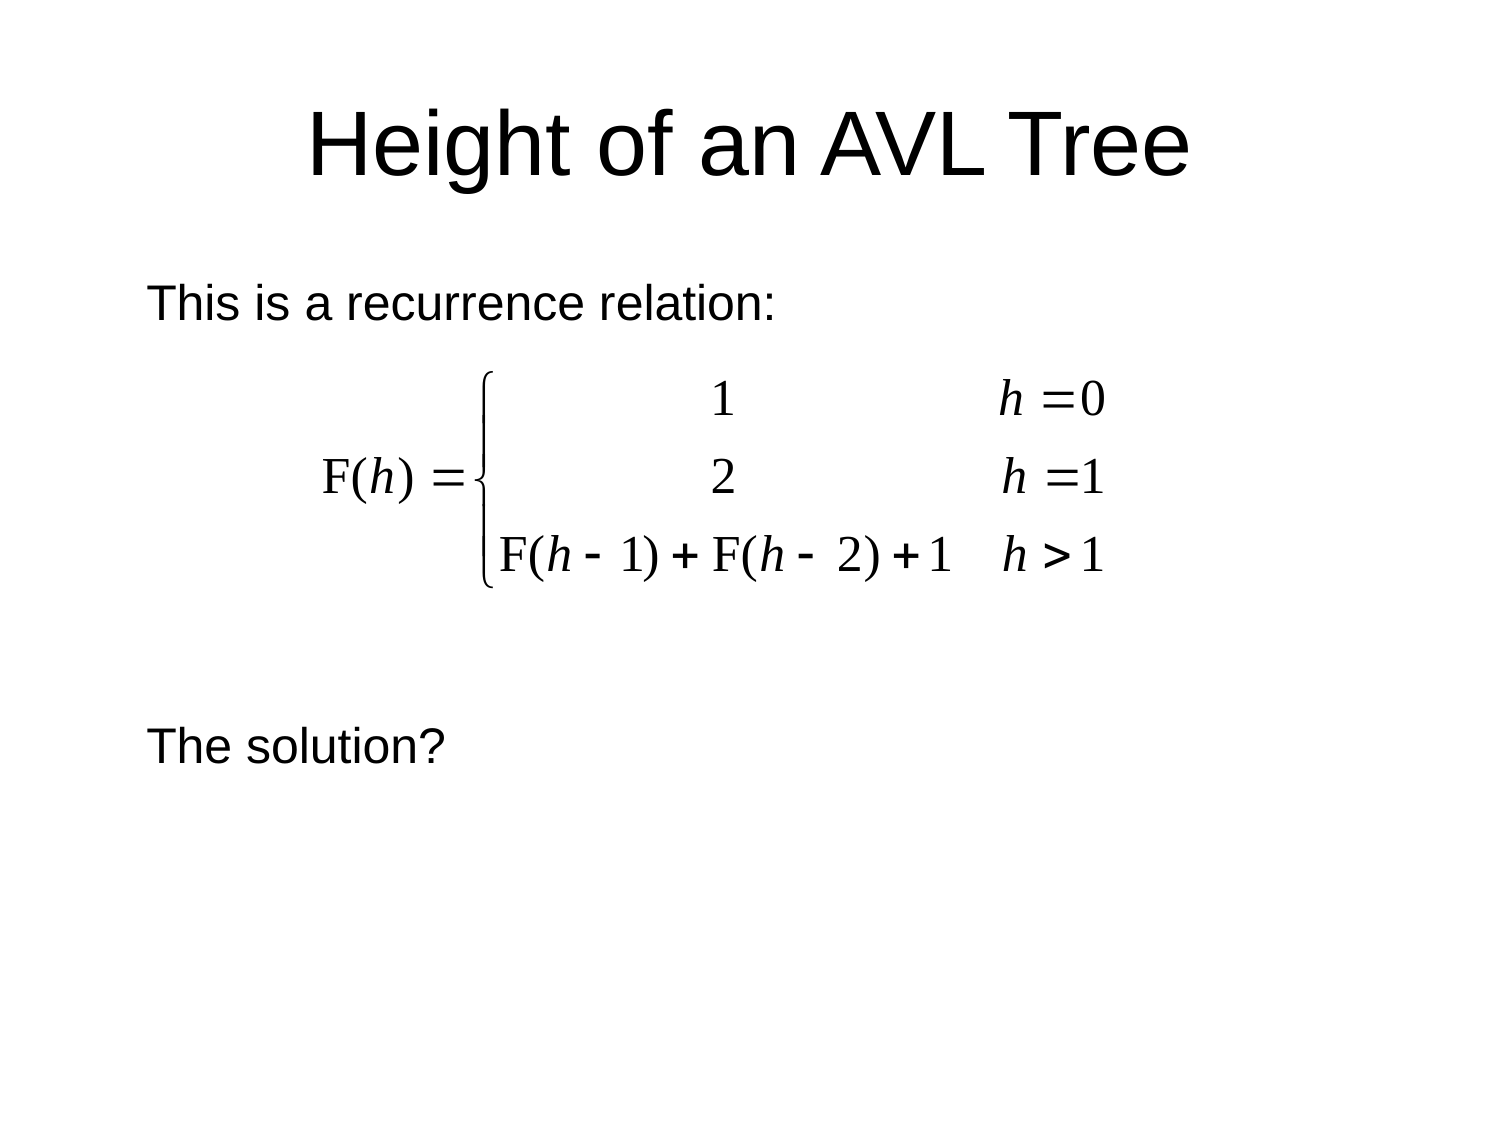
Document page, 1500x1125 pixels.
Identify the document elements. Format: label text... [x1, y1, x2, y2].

title Height of an AVL Tree [75, 45, 1425, 233]
list This is a recurrence relation: The solution? [75, 262, 1425, 1005]
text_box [312, 359, 1117, 602]
